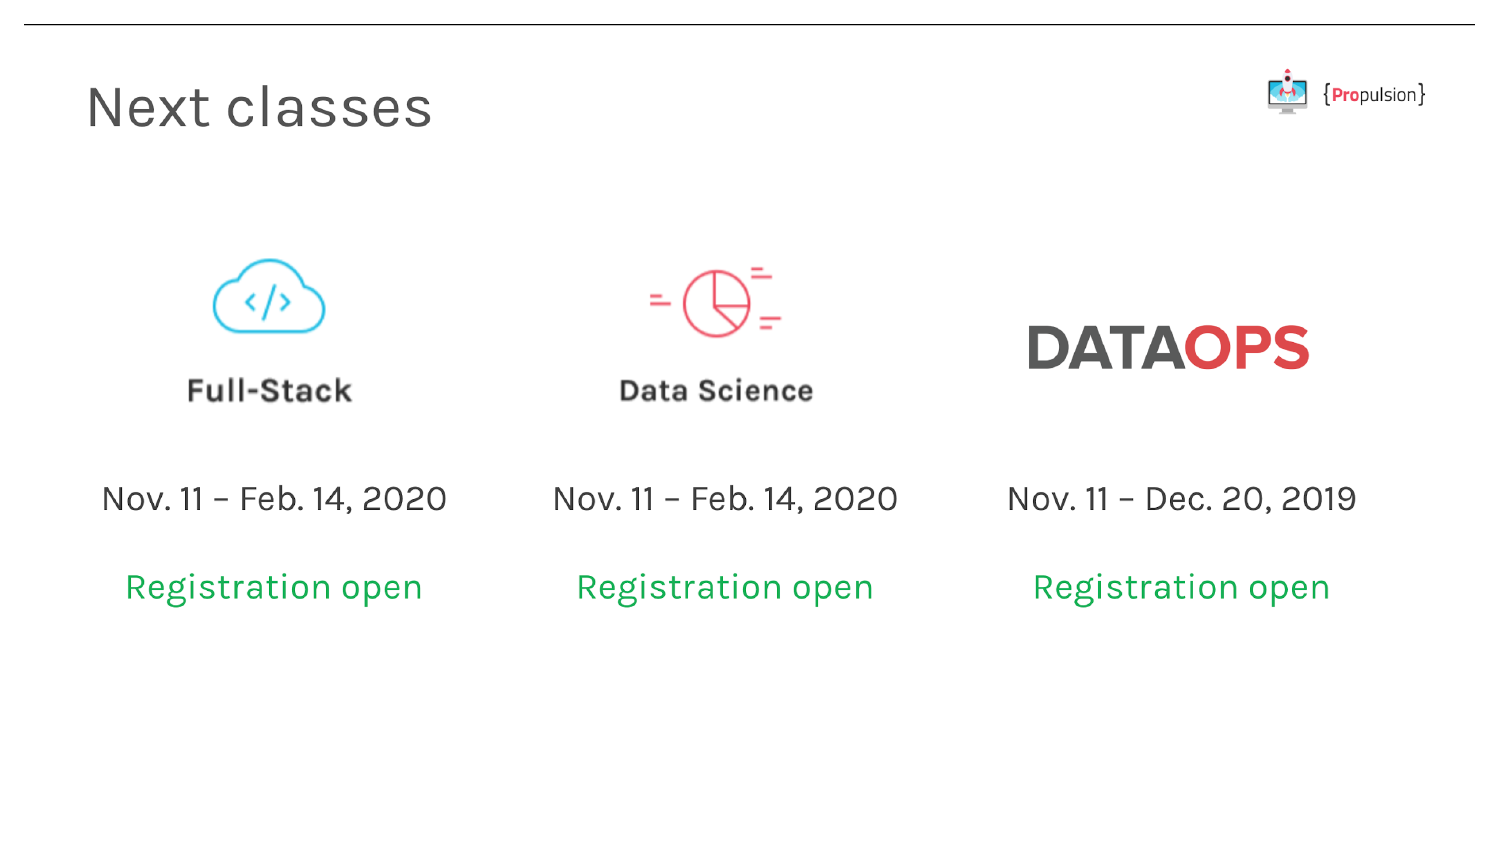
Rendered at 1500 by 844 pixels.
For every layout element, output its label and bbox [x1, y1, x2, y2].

picture [24, 24, 1476, 805]
